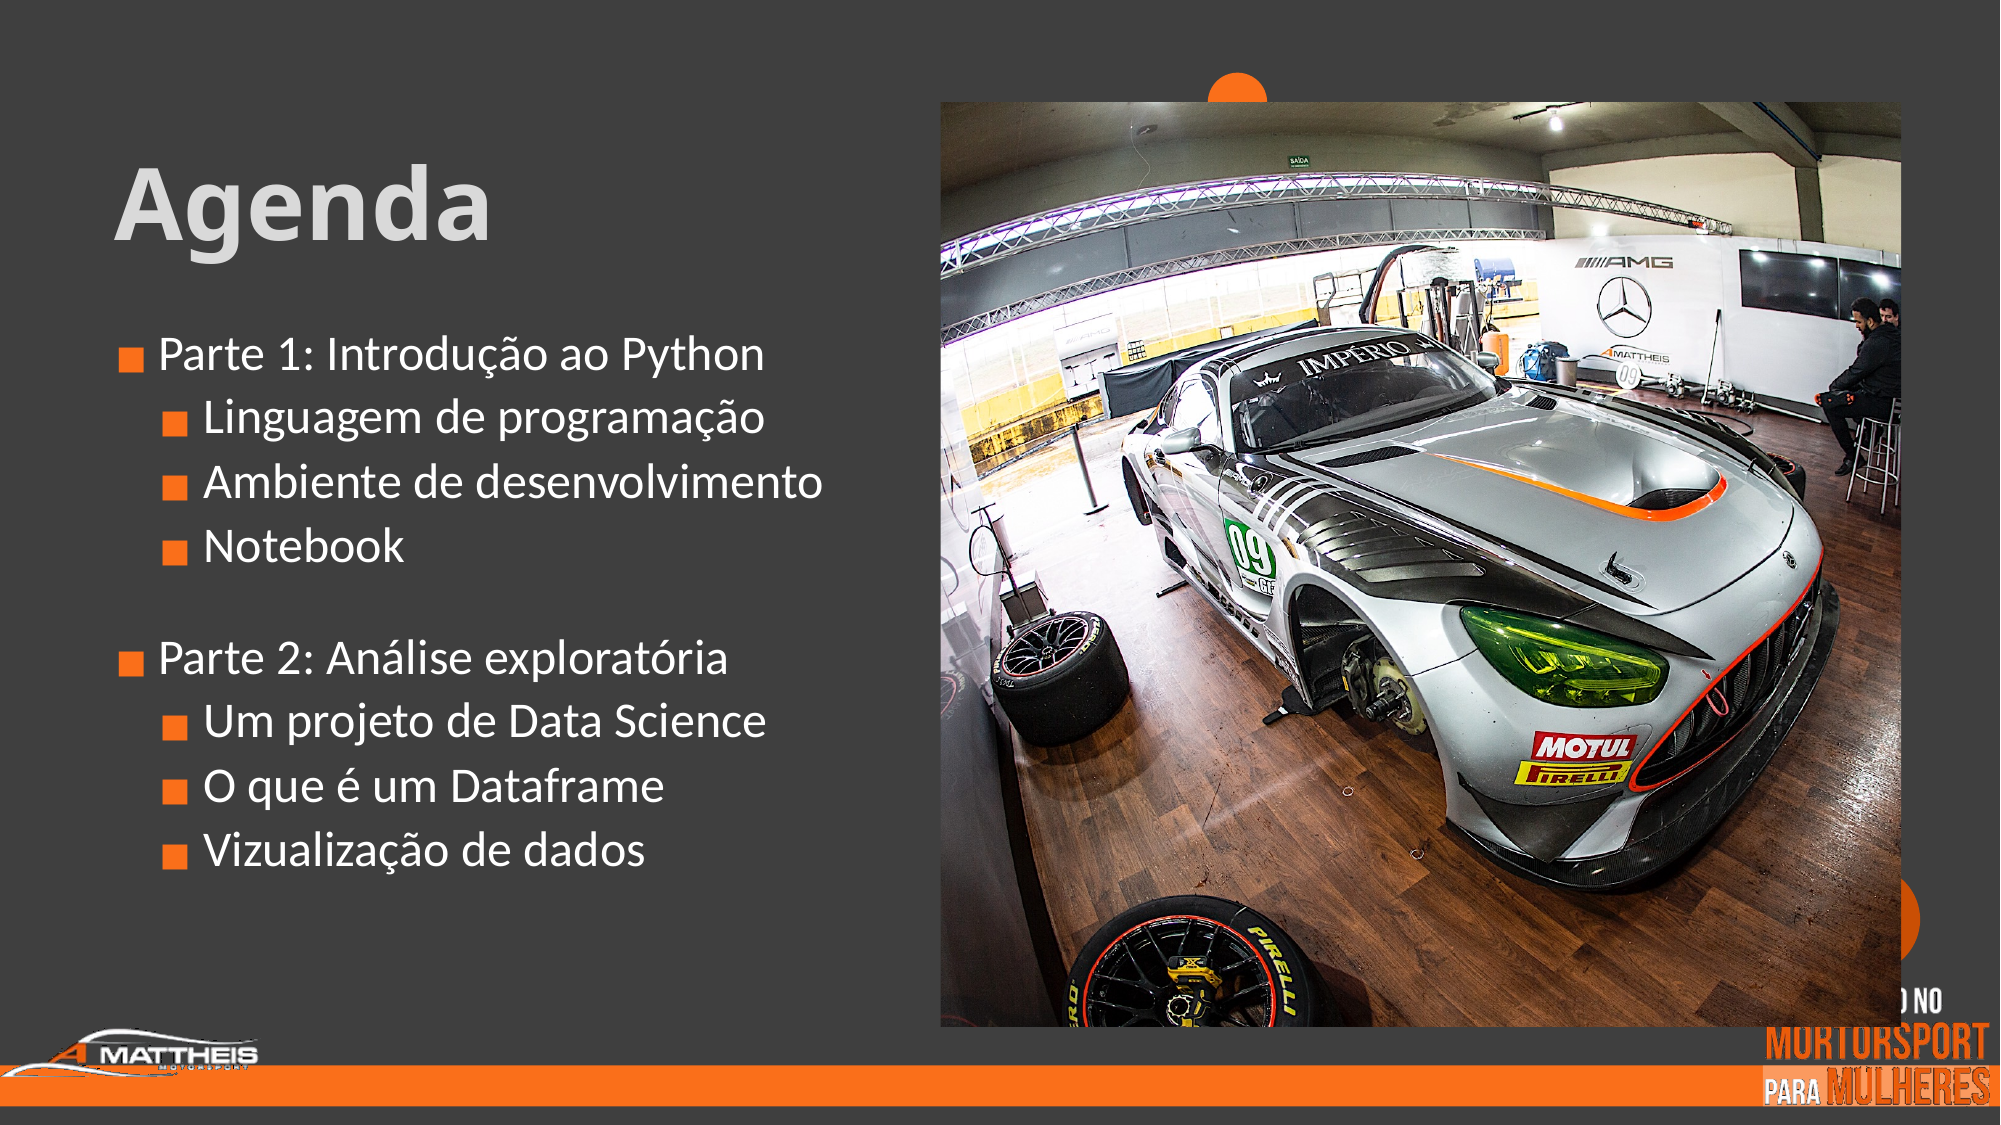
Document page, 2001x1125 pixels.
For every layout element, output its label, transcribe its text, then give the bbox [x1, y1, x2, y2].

picture [940, 102, 1990, 1107]
list Parte 1: Introdução ao Python Linguagem de programação Ambiente de desenvolvimento Notebook Parte 2: Análise exploratória Um projeto de Data Science O que é um Dataframe Vizualização de dados [99, 282, 881, 953]
title Agenda [99, 146, 801, 283]
picture [0, 1028, 261, 1077]
